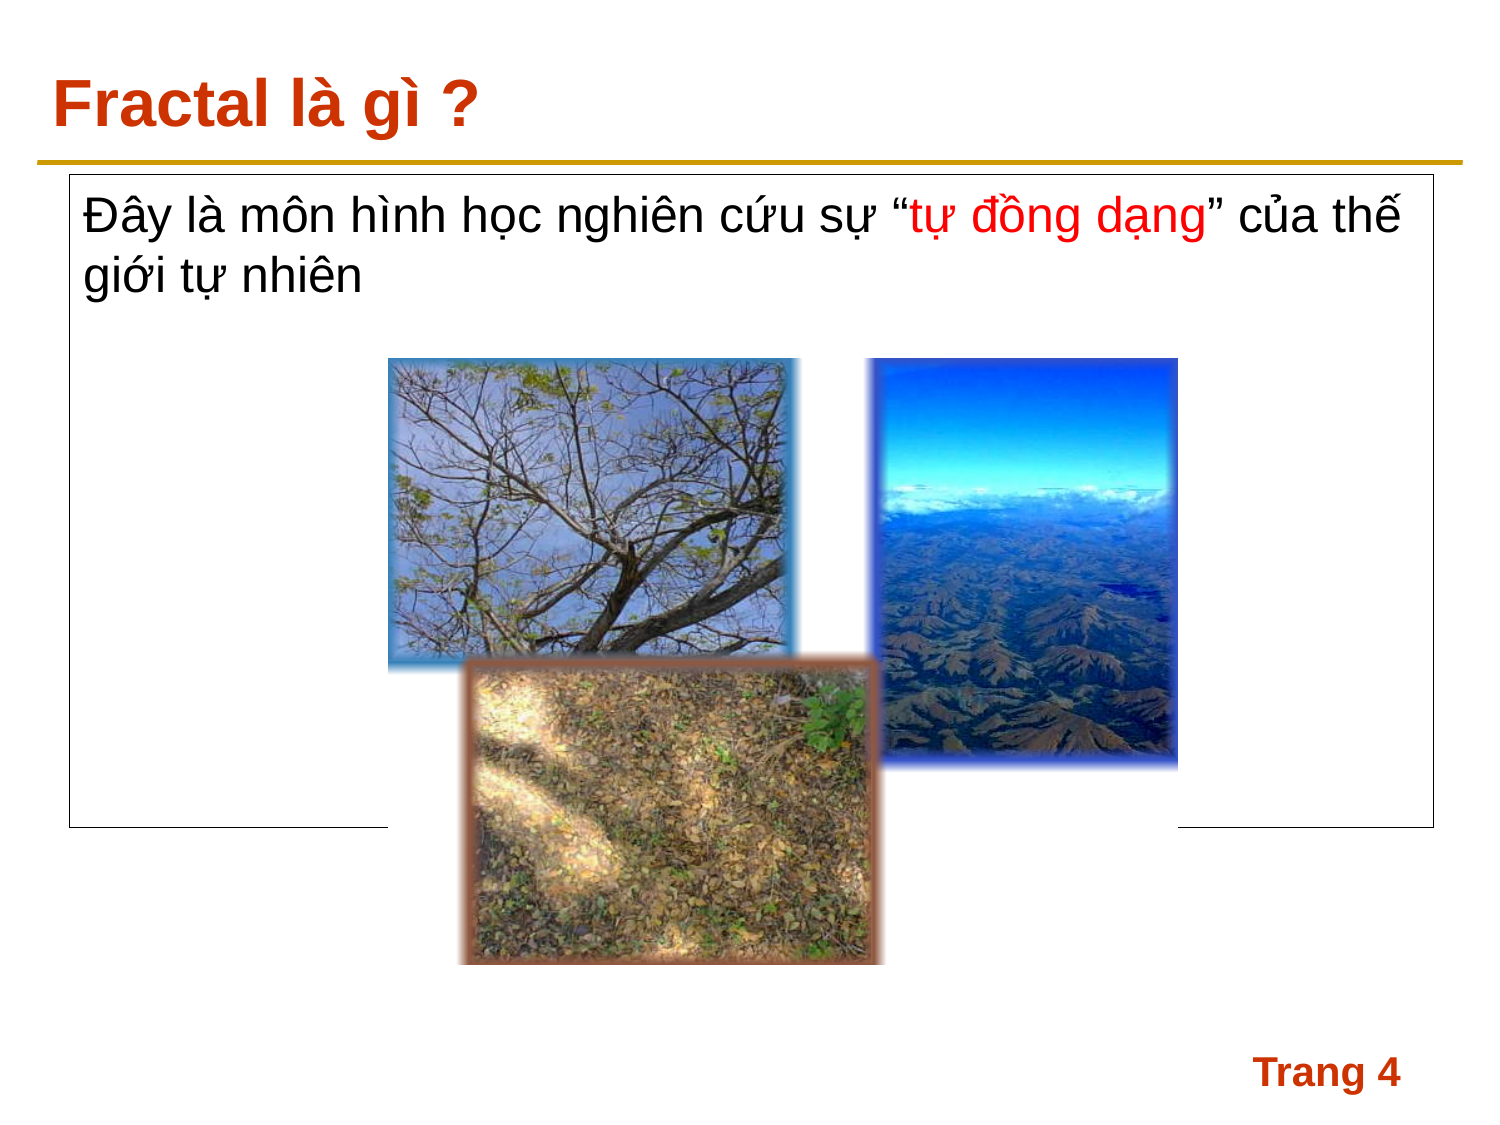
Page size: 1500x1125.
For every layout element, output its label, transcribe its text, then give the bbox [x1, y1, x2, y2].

slide_number Trang 4 [1237, 1037, 1463, 1113]
list Đây là môn hình học nghiên cứu sự “tự đồng dạng” của thế giới tự nhiên [69, 174, 1434, 828]
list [388, 358, 1178, 965]
title Fractal là gì ? [37, 50, 1463, 150]
